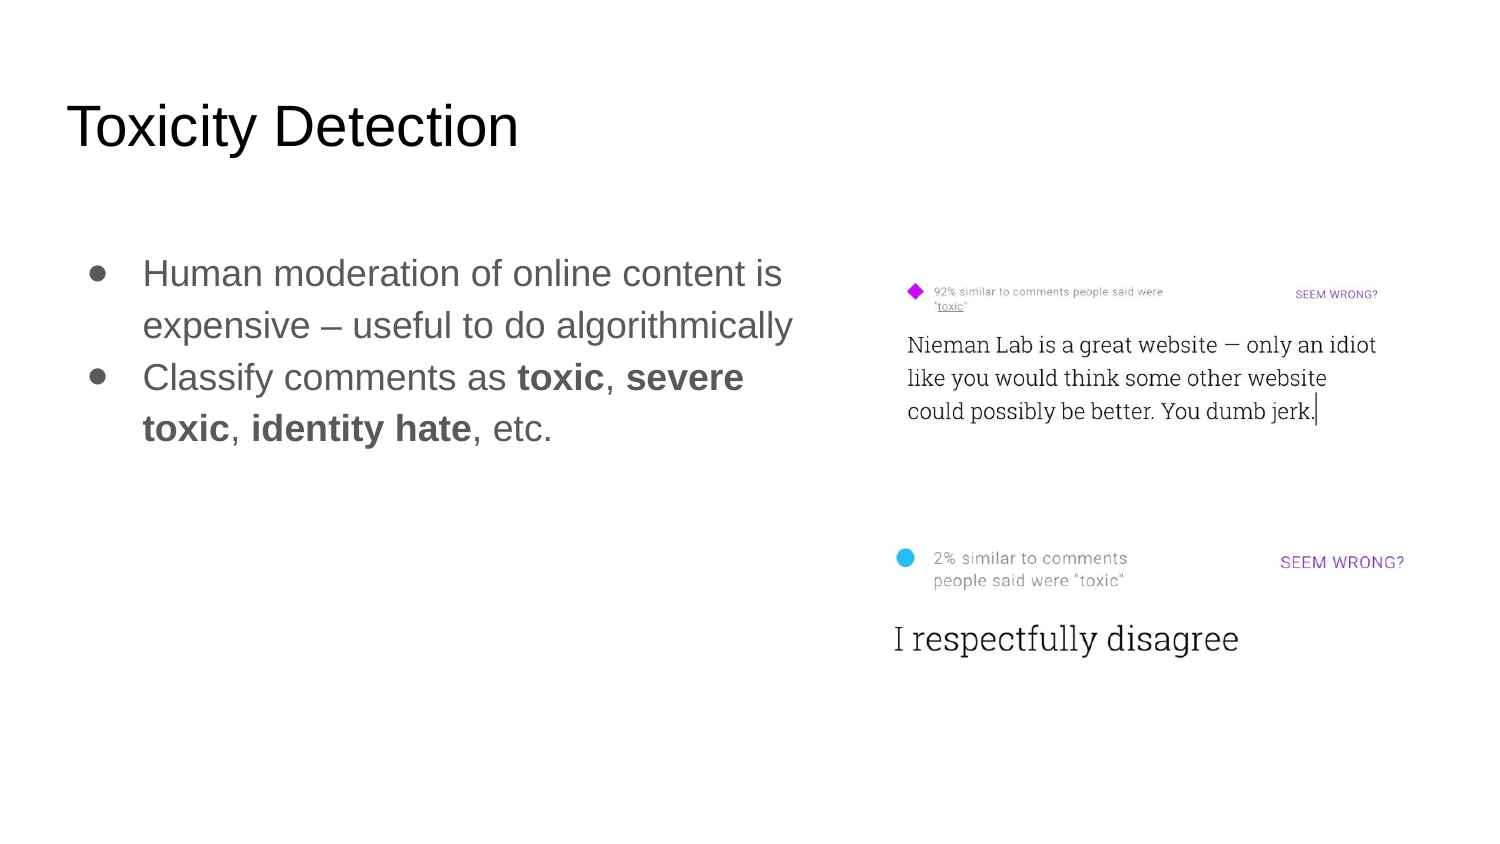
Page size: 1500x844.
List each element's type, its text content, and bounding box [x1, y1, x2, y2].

picture [853, 227, 1436, 497]
list Human moderation of online content is expensive – useful to do algorithmically Classify comments as toxic, severe toxic, identity hate, etc. [52, 227, 823, 672]
picture [853, 512, 1436, 706]
title Toxicity Detection [51, 72, 1449, 167]
